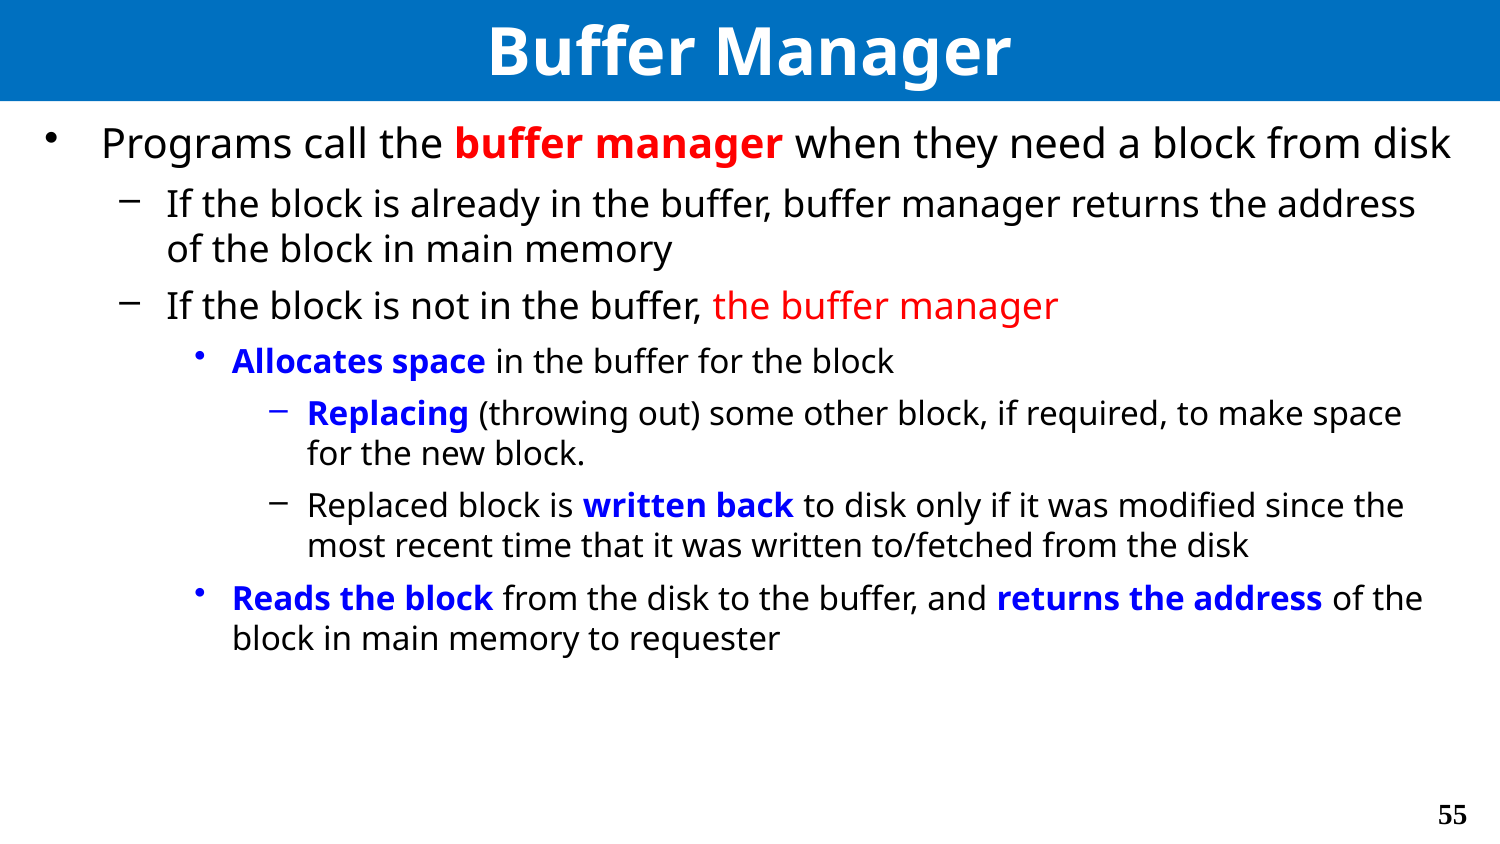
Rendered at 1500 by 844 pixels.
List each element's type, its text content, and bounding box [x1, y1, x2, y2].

title Buffer Manager [0, 0, 1500, 102]
list Programs call the buffer manager when they need a block from disk If the block is already in the buffer, buffer manager returns the address of the block in main memory If the block is not in the buffer, the buffer manager Allocates space in the buffer for the block Replacing (throwing out) some other block, if required, to make space for the new block. Replaced block is written back to disk only if it was modified since the most recent time that it was written to/fetched from the disk Reads the block from the disk to the buffer, and returns the address of the block in main memory to requester [29, 109, 1471, 734]
